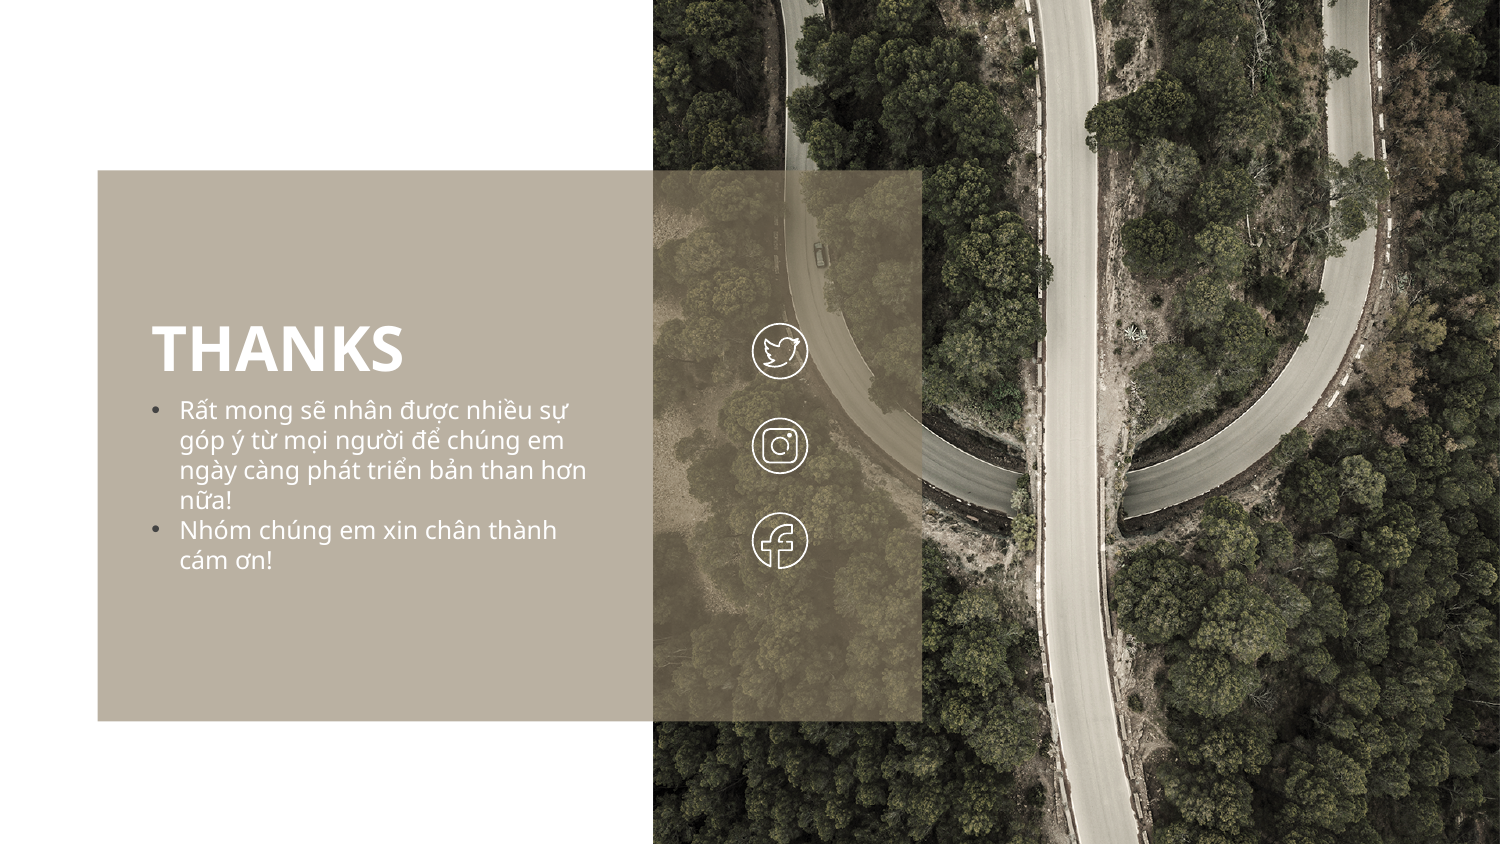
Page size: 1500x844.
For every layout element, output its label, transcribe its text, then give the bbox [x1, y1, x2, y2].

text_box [751, 322, 809, 380]
subtitle Rất mong sẽ nhân được nhiều sự góp ý từ mọi người để chúng em ngày càng phát triển bản than hơn nữa! Nhóm chúng em xin chân thành cám ơn! [136, 379, 605, 673]
title THANKS [136, 61, 565, 399]
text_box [751, 417, 809, 475]
text_box [97, 170, 647, 722]
picture [652, 0, 1500, 844]
